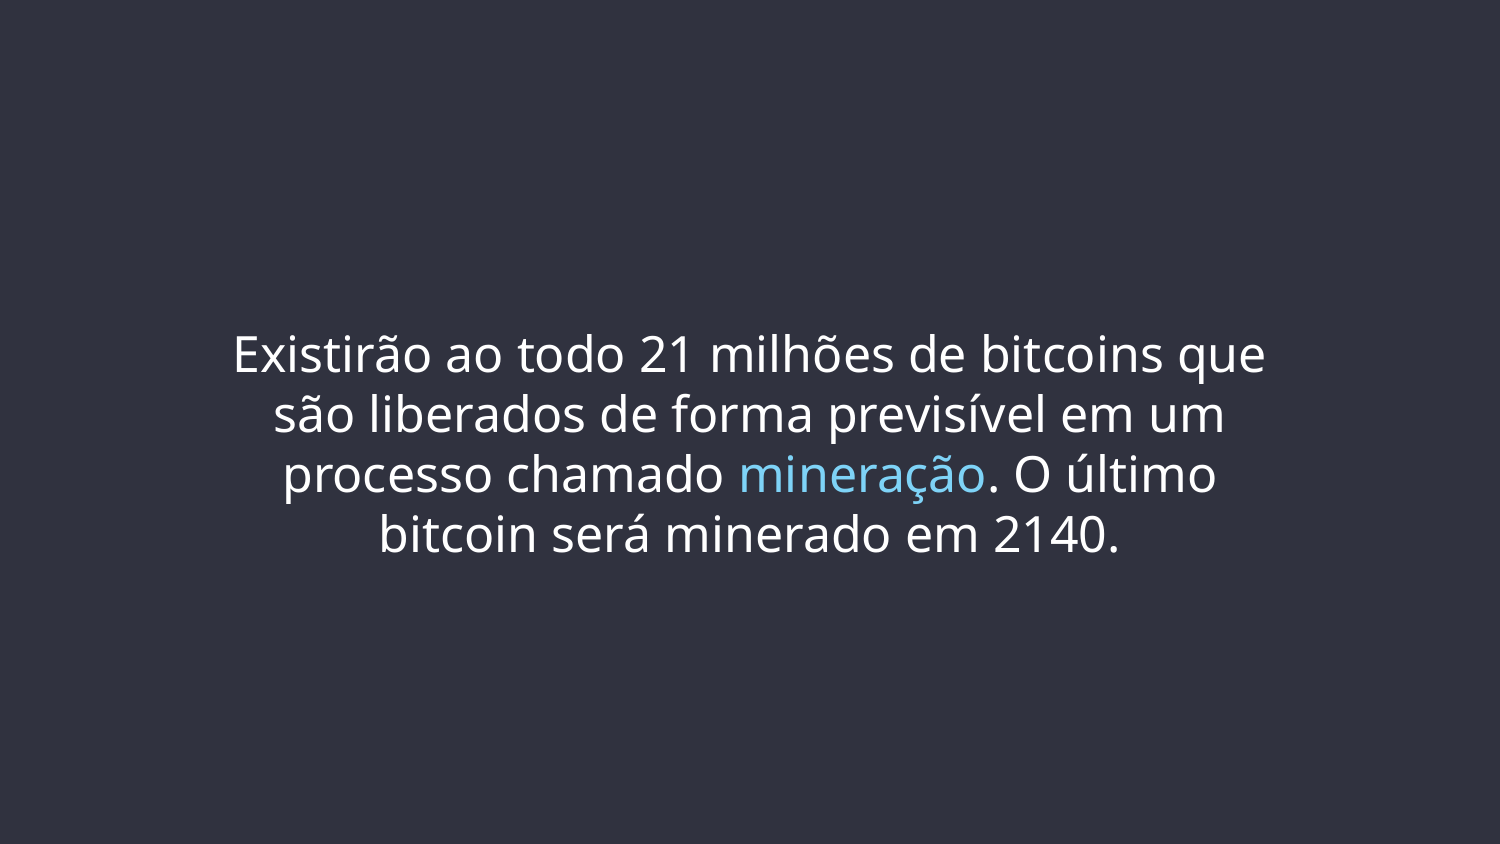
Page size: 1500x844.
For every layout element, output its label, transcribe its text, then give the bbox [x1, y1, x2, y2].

title Existirão ao todo 21 milhões de bitcoins que são liberados de forma previsível em um processo chamado mineração. O último bitcoin será minerado em 2140. [197, 307, 1303, 537]
